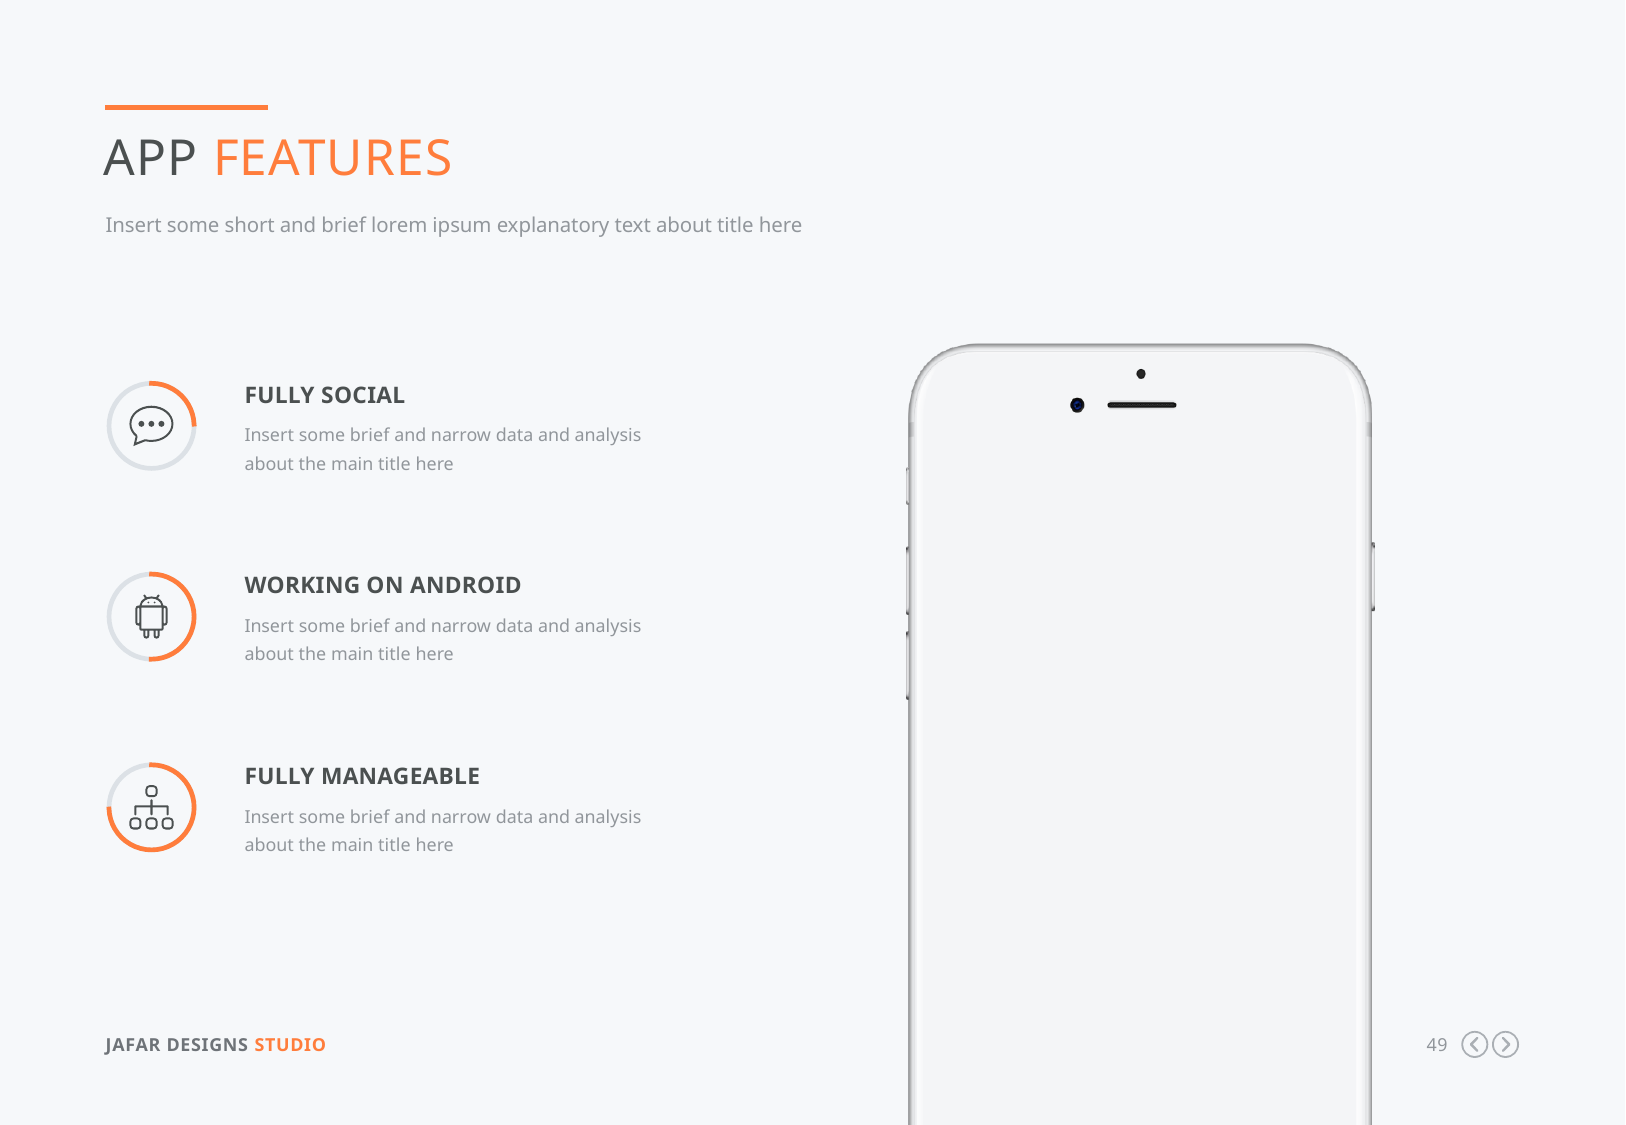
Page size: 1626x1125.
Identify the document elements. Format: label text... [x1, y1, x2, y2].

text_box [108, 764, 195, 850]
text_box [108, 383, 195, 469]
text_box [108, 574, 195, 660]
list Insert some short and brief lorem ipsum explanatory text about title here [105, 209, 1519, 241]
list App Features [103, 125, 1518, 185]
picture [886, 324, 1406, 1125]
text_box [244, 761, 674, 856]
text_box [244, 380, 674, 475]
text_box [244, 571, 674, 666]
